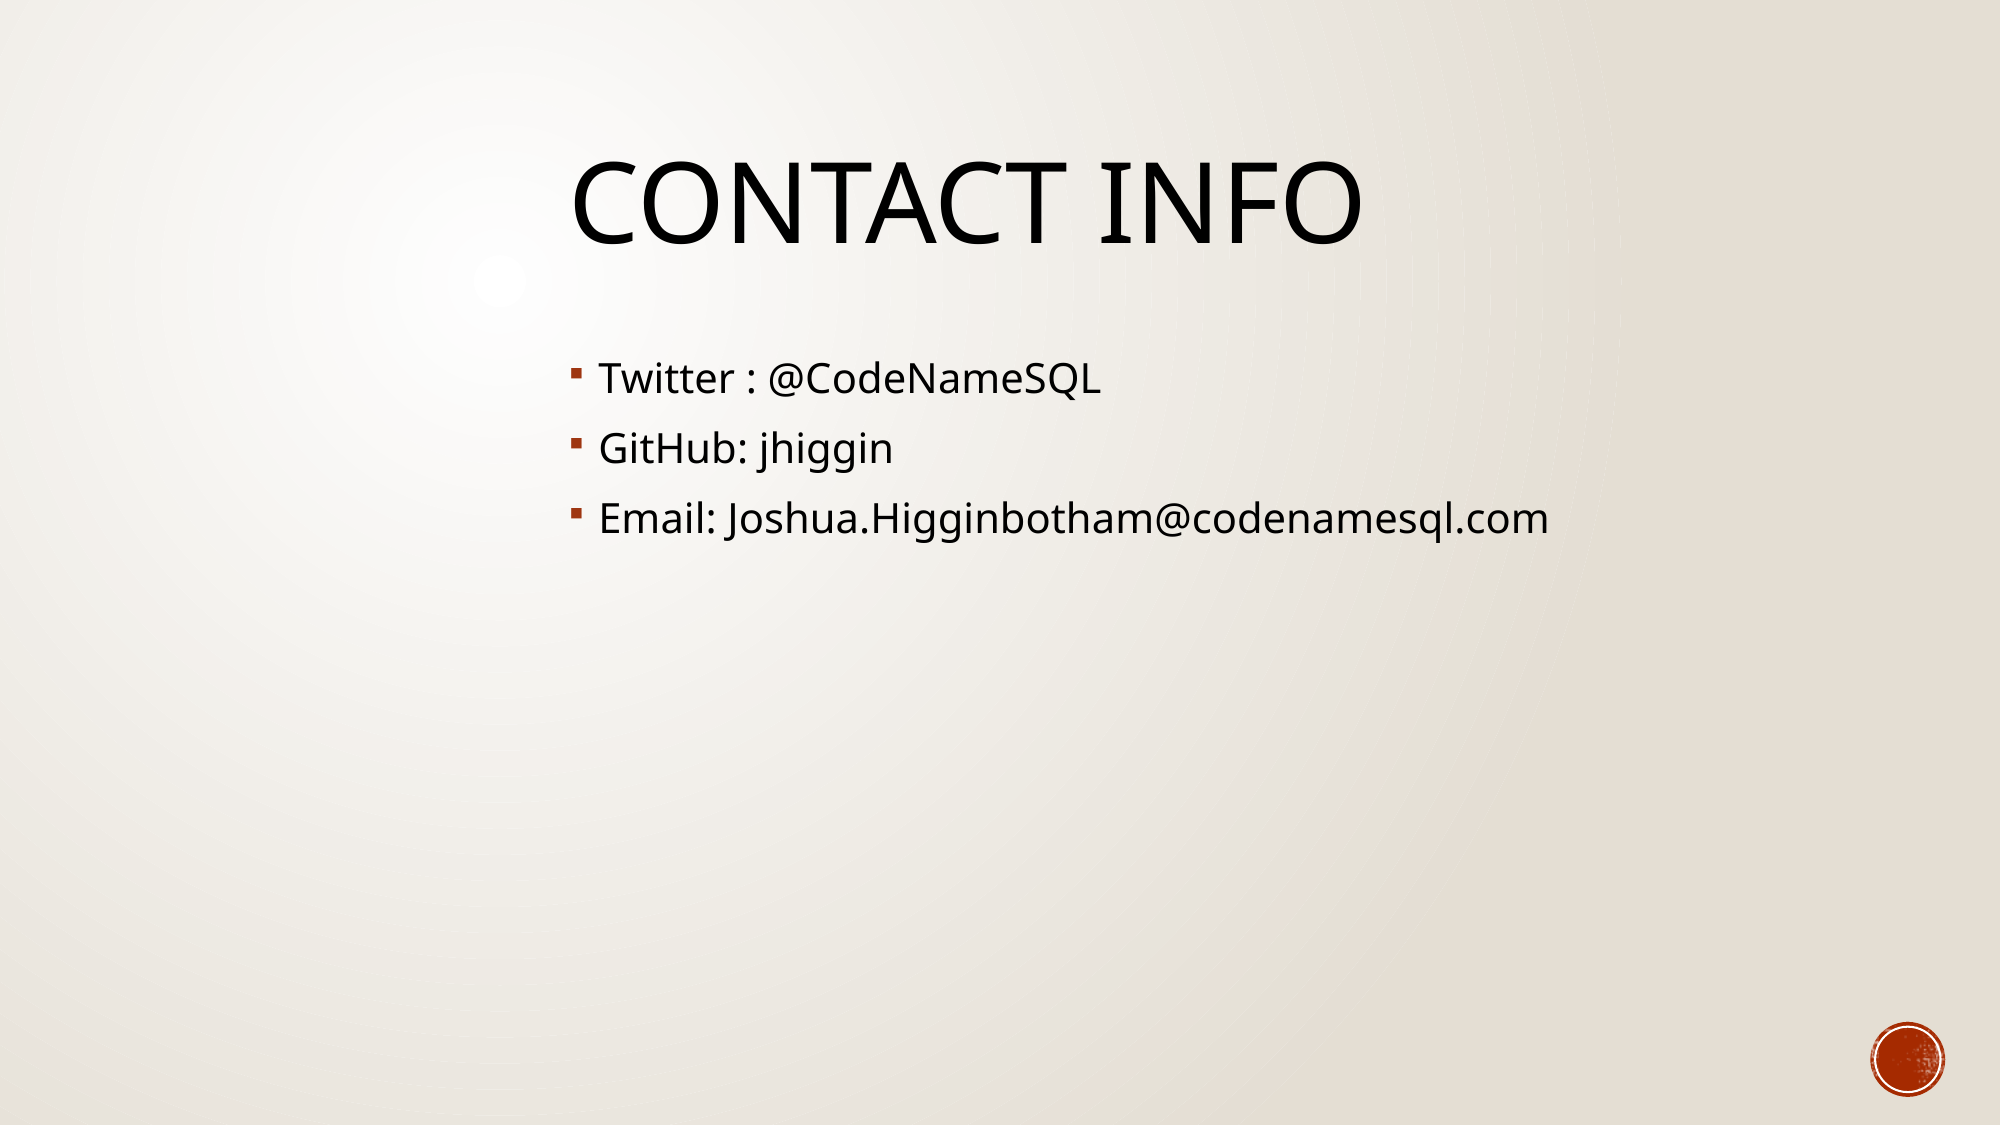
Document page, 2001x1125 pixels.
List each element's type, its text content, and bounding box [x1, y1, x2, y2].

list Twitter : @CodeNameSQL GitHub: jhiggin Email: Joshua.Higginbotham@codenamesql.com [553, 350, 1888, 970]
title Contact Info [553, 102, 1888, 313]
